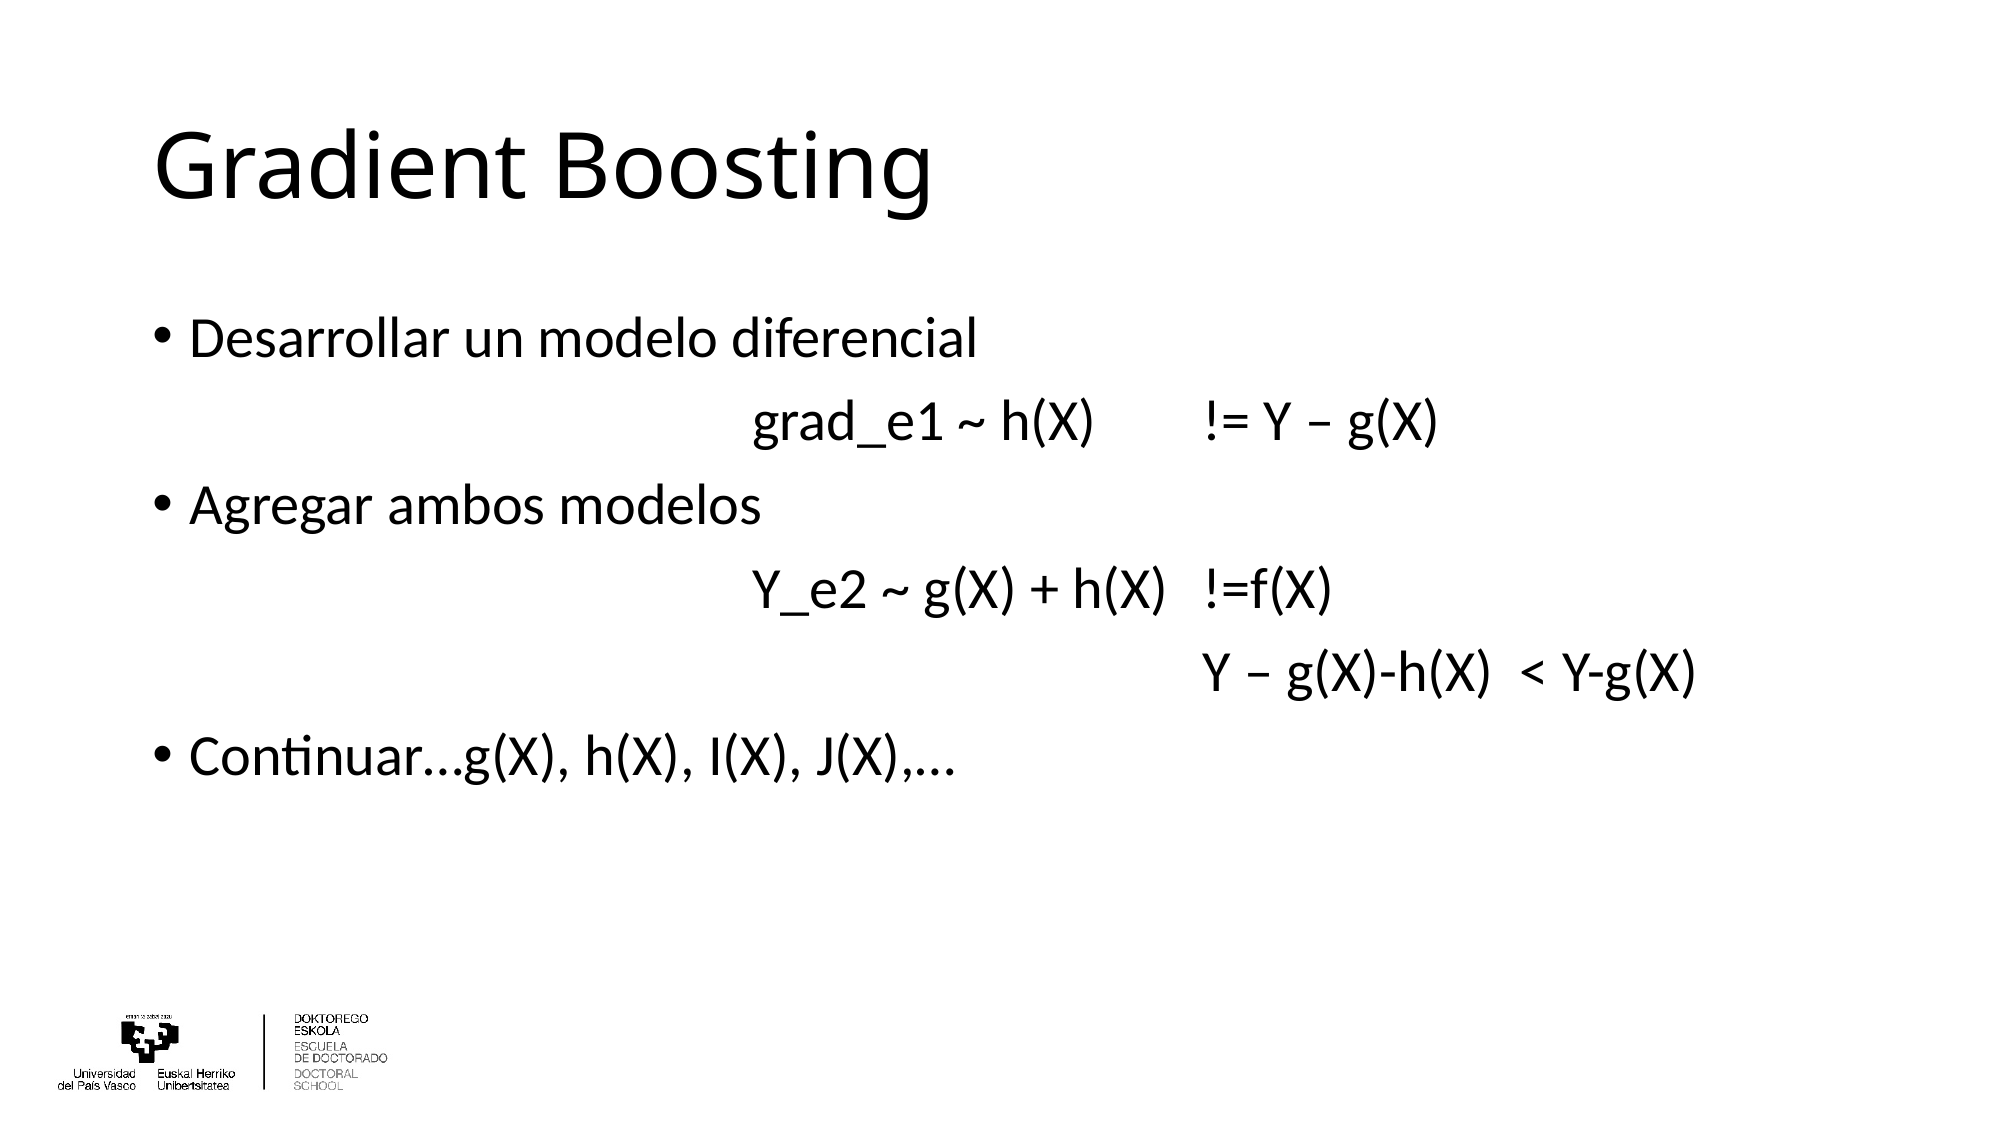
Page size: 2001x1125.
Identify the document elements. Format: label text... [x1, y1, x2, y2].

picture [48, 979, 402, 1125]
title Gradient Boosting [137, 59, 1863, 278]
list Desarrollar un modelo diferencial grad_e1 ~ h(X) != Y – g(X) Agregar ambos modelos Y_e2 ~ g(X) + h(X) !=f(X) Y – g(X)-h(X) < Y-g(X) Continuar…g(X), h(X), I(X), J(X),… [137, 299, 1863, 958]
